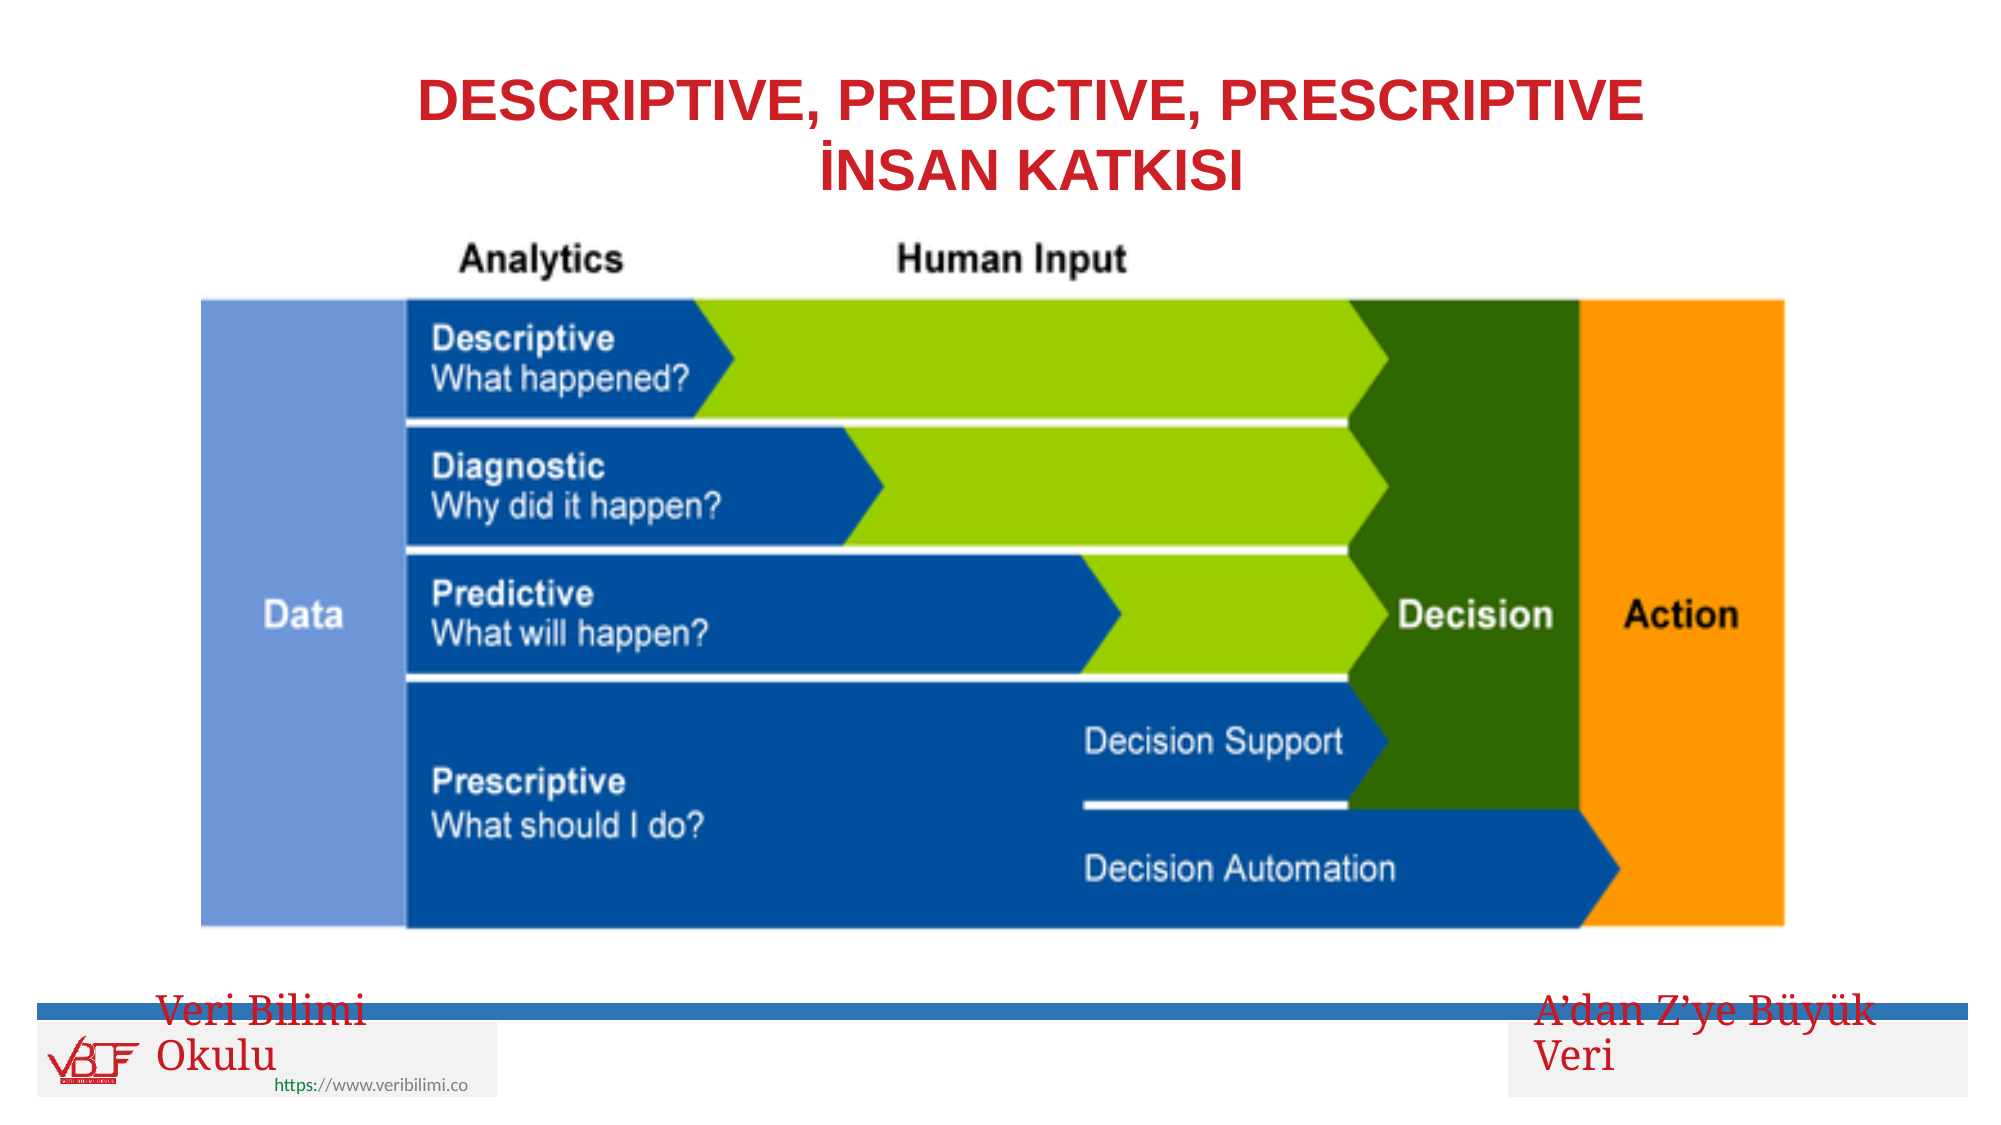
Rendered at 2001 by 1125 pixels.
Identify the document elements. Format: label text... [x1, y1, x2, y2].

picture [201, 221, 1788, 935]
text_box DESCRIPTIVE, PREDICTIVE, PRESCRIPTIVE İNSAN KATKISI [303, 54, 1686, 210]
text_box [1508, 1022, 1969, 1098]
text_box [37, 1022, 537, 1103]
